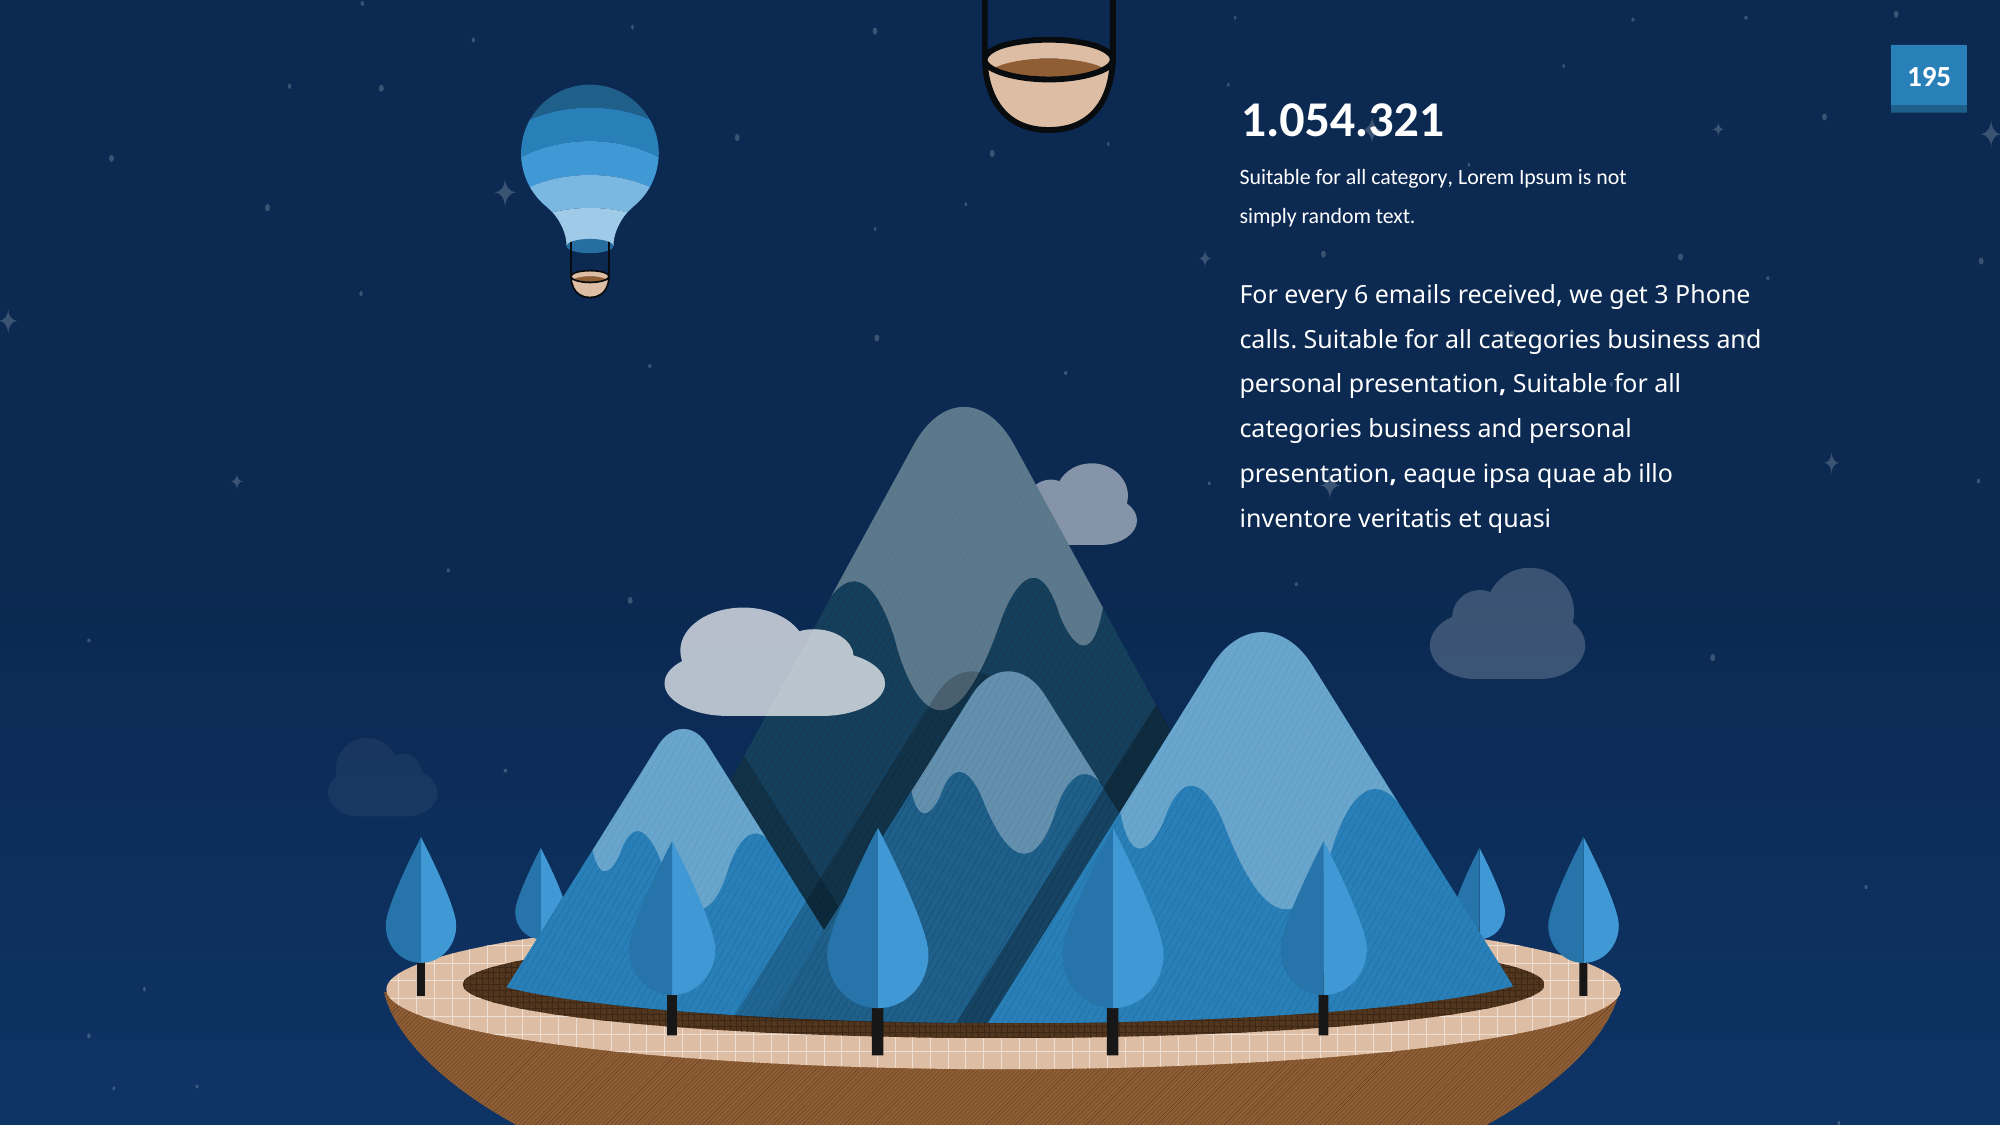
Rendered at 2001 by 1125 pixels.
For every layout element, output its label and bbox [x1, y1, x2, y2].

text_box [0, 0, 2000, 1125]
